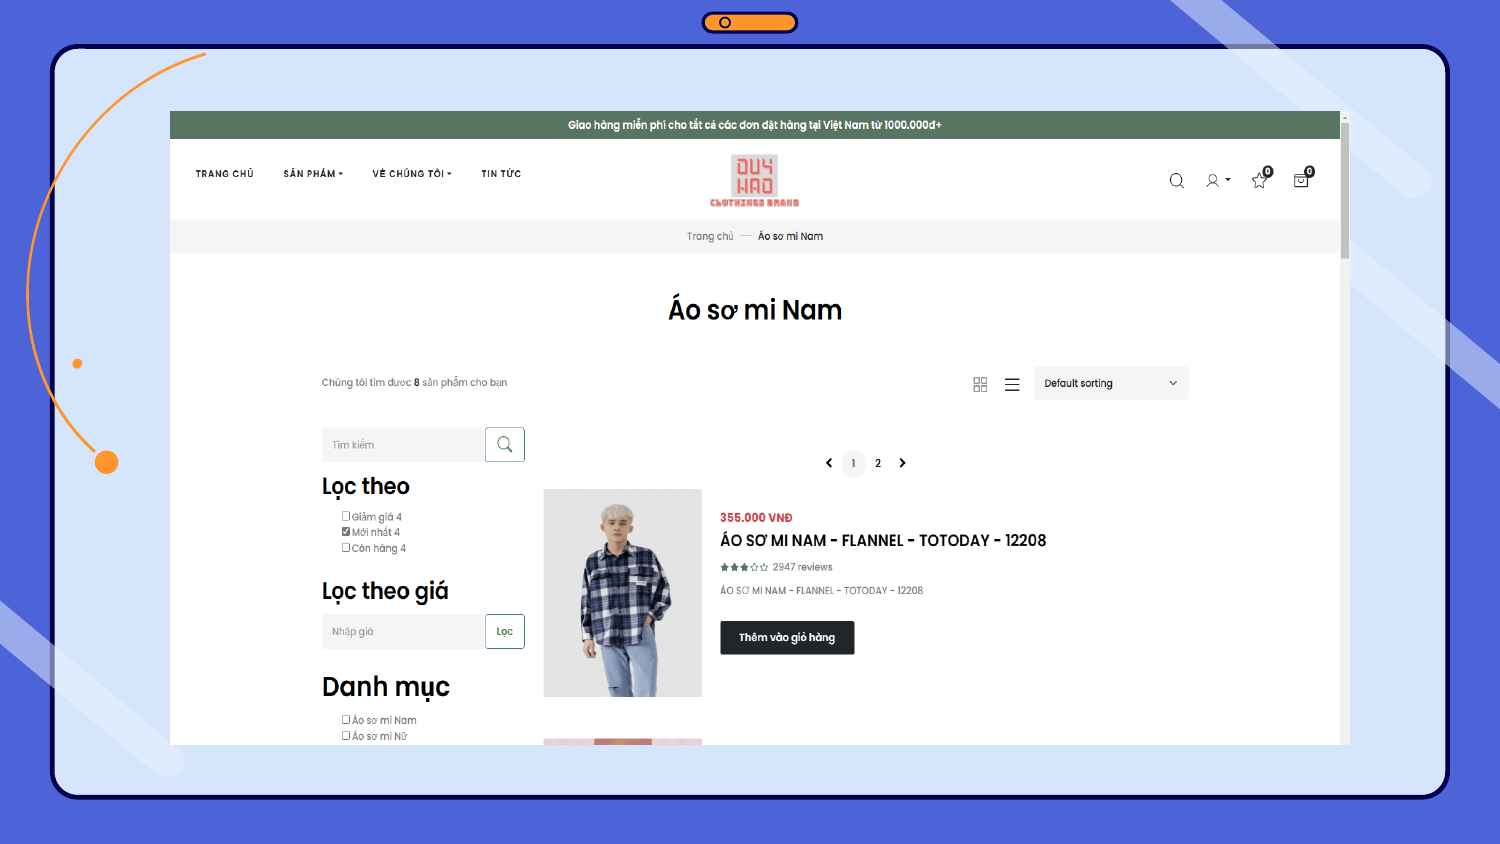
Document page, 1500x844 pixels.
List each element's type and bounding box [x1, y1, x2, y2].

picture [169, 110, 1351, 745]
